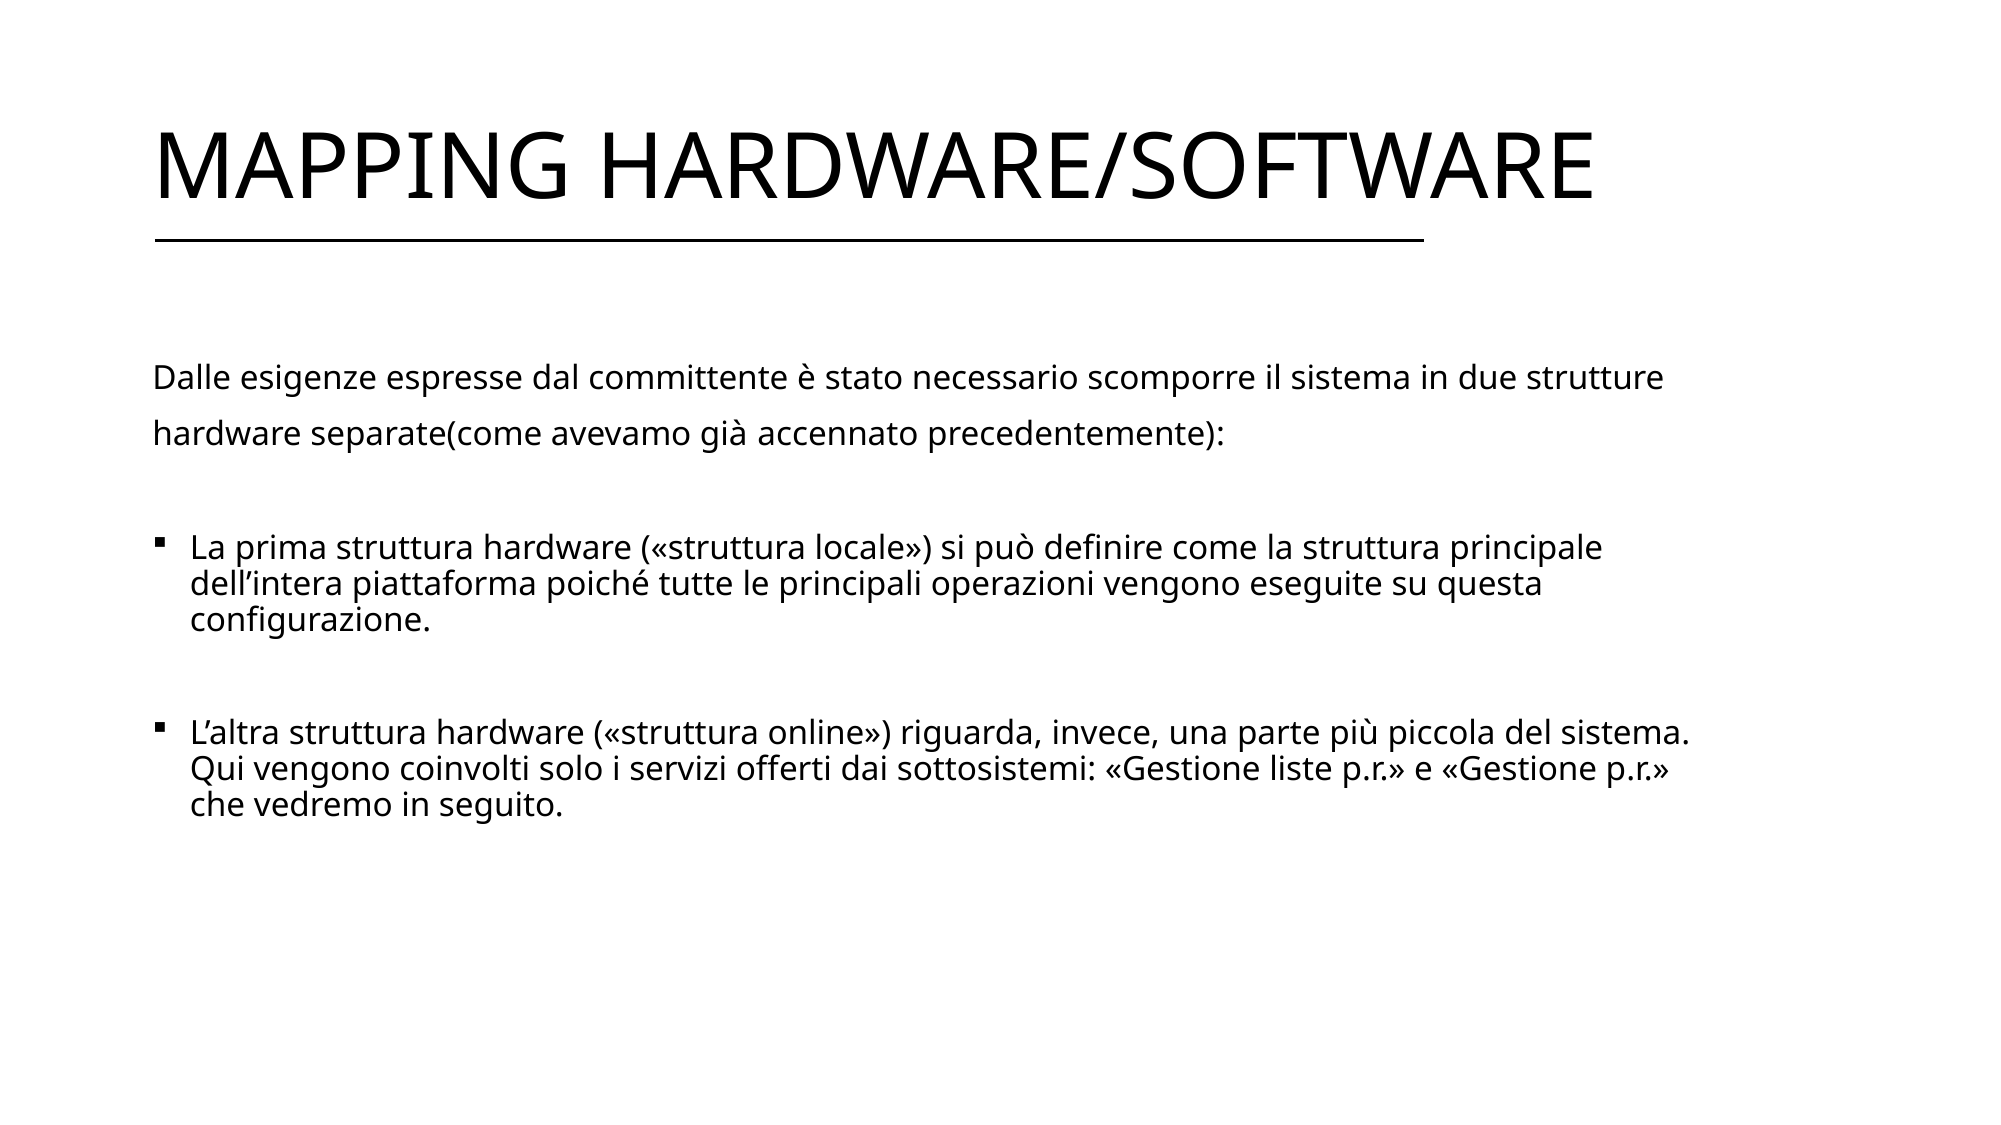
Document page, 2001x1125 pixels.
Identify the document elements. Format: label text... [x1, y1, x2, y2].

list Dalle esigenze espresse dal committente è stato necessario scomporre il sistema in due strutture hardware separate(come avevamo già accennato precedentemente): La prima struttura hardware («struttura locale») si può definire come la struttura principale dell’intera piattaforma poiché tutte le principali operazioni vengono eseguite su questa configurazione. L’altra struttura hardware («struttura online») riguarda, invece, una parte più piccola del sistema. Qui vengono coinvolti solo i servizi offerti dai sottosistemi: «Gestione liste p.r.» e «Gestione p.r.» che vedremo in seguito. [137, 352, 1734, 874]
title MAPPING HARDWARE/SOFTWARE [137, 59, 1863, 278]
